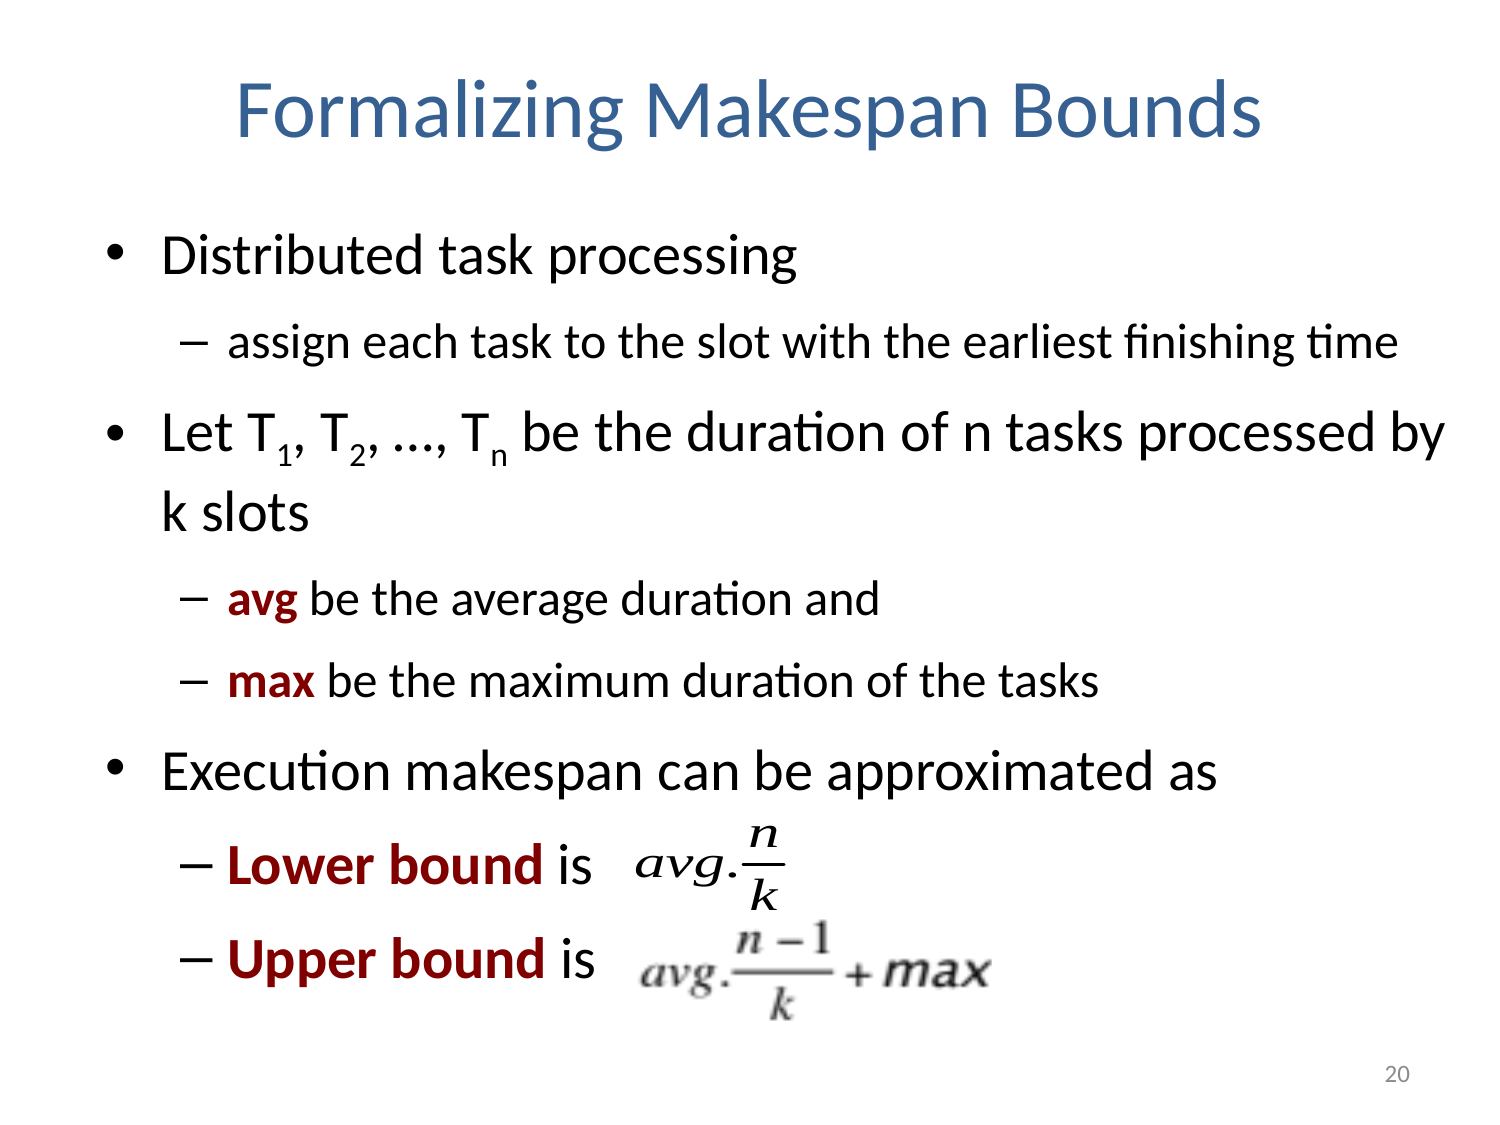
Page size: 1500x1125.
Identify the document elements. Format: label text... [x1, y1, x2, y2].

picture [623, 809, 993, 1024]
slide_number 20 [1074, 1042, 1425, 1103]
title Formalizing Makespan Bounds [90, 17, 1410, 191]
list Distributed task processing assign each task to the slot with the earliest finishing time Let T1, T2, …, Tn be the duration of n tasks processed by k slots avg be the average duration and max be the maximum duration of the tasks Execution makespan can be approximated as Lower bound is Upper bound is [90, 208, 1467, 1075]
